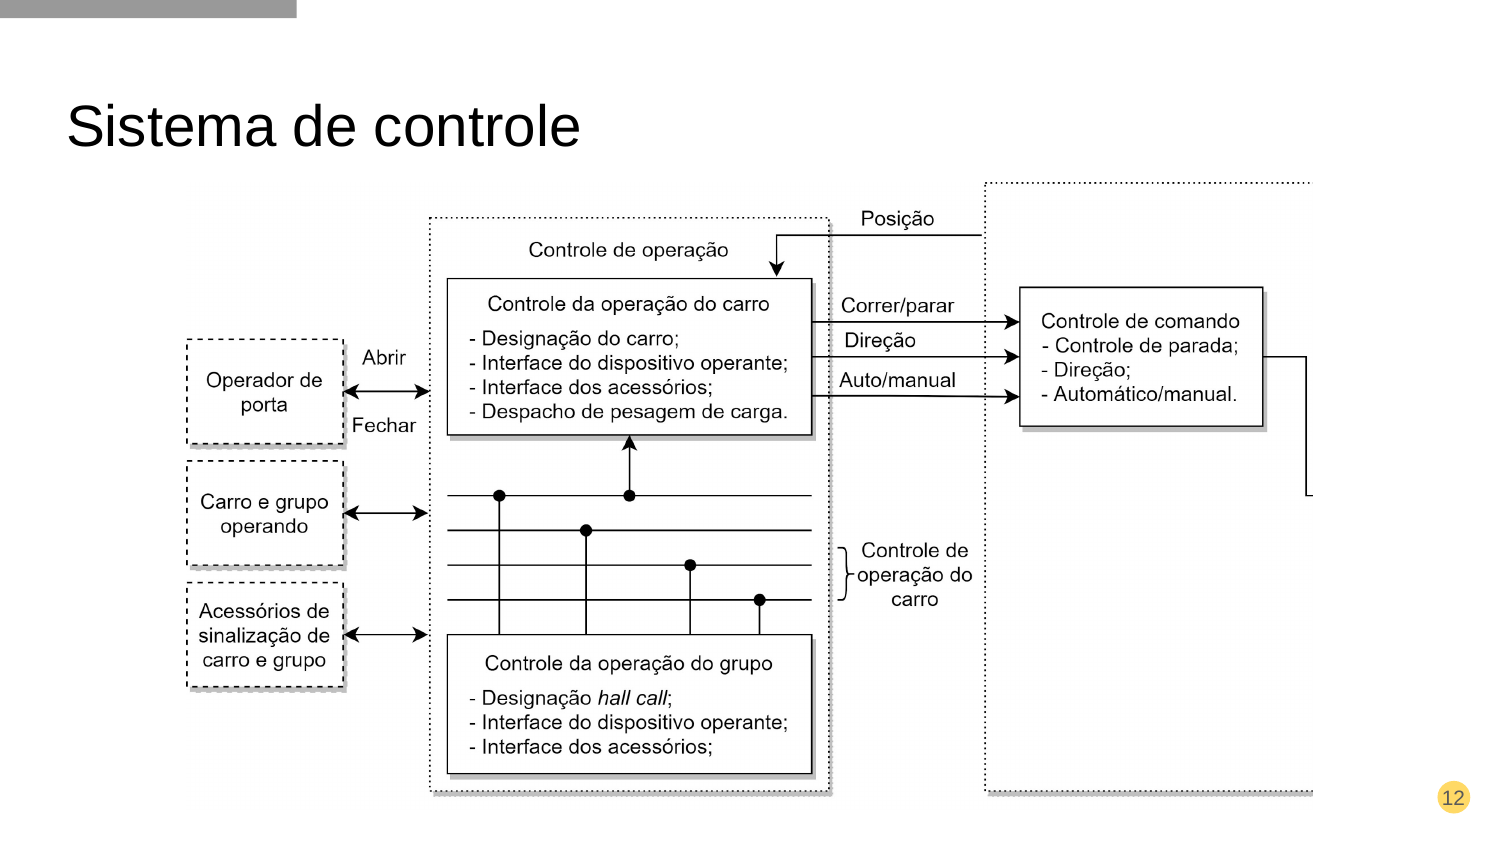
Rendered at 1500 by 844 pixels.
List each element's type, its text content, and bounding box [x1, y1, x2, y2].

text_box [0, 0, 297, 19]
picture [186, 182, 1314, 810]
title Sistema de controle [51, 72, 1449, 167]
slide_number ‹#› [1389, 764, 1480, 830]
